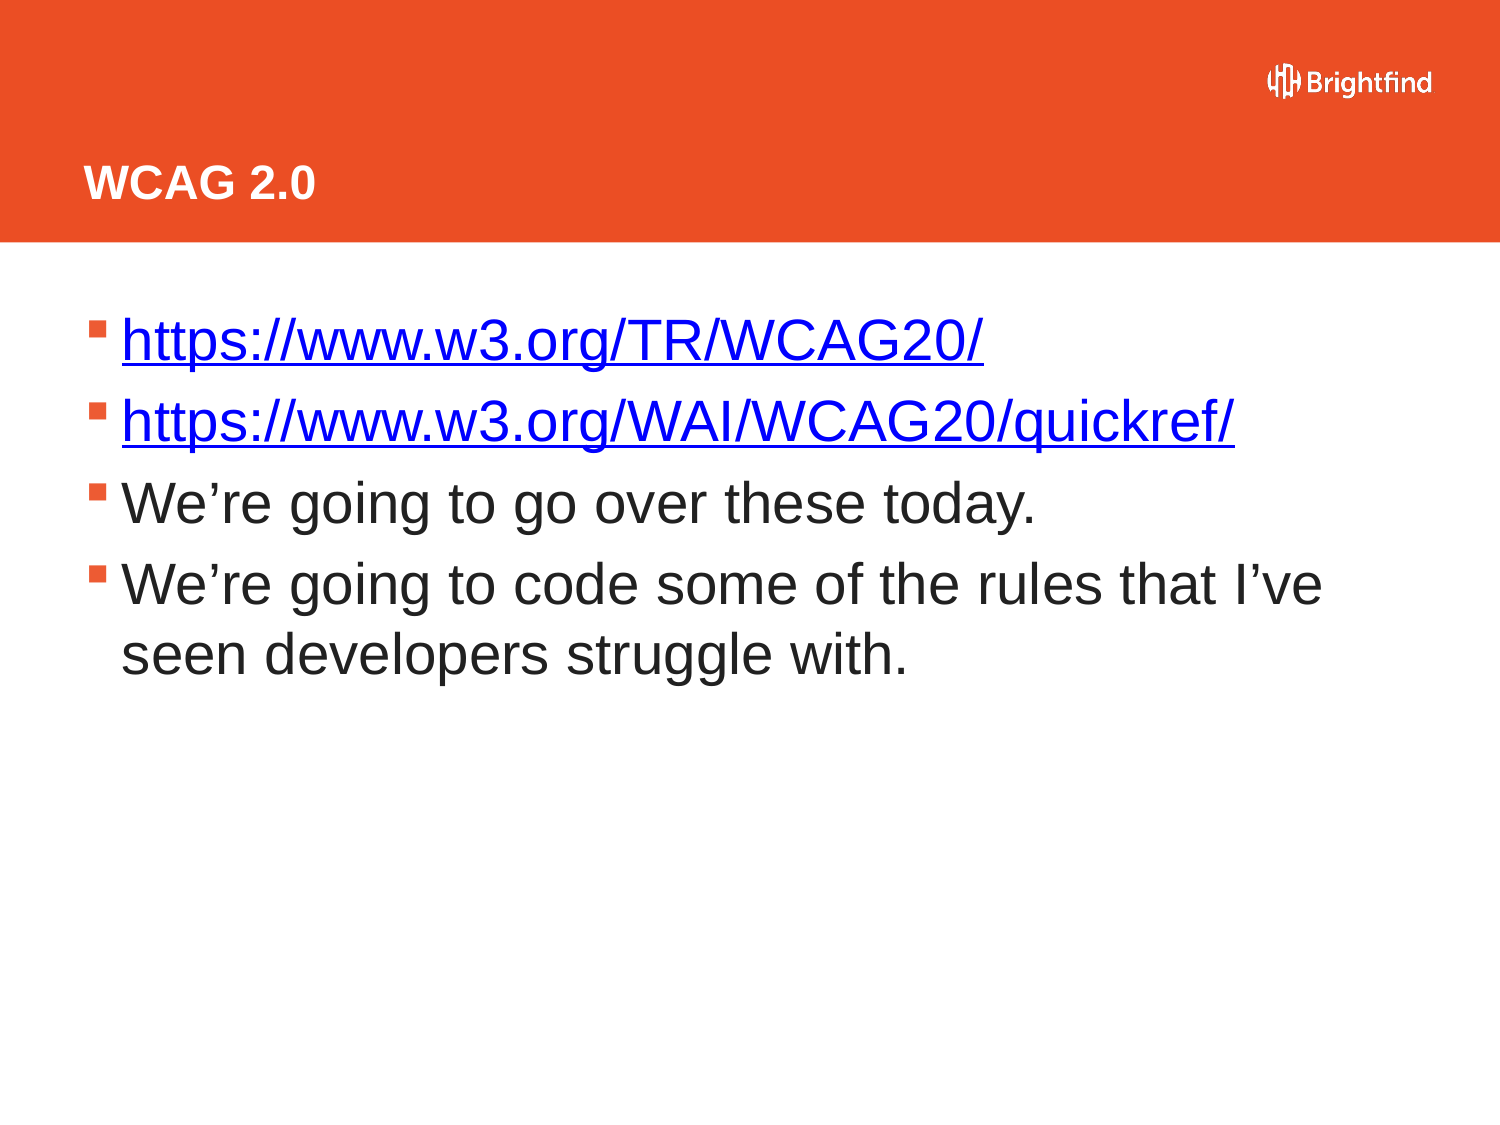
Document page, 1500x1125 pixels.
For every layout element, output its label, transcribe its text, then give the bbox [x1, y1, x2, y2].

list https://www.w3.org/TR/WCAG20/ https://www.w3.org/WAI/WCAG20/quickref/ We’re going to go over these today. We’re going to code some of the rules that I’ve seen developers struggle with. [69, 294, 1428, 1046]
title WCAG 2.0 [68, 143, 1428, 217]
